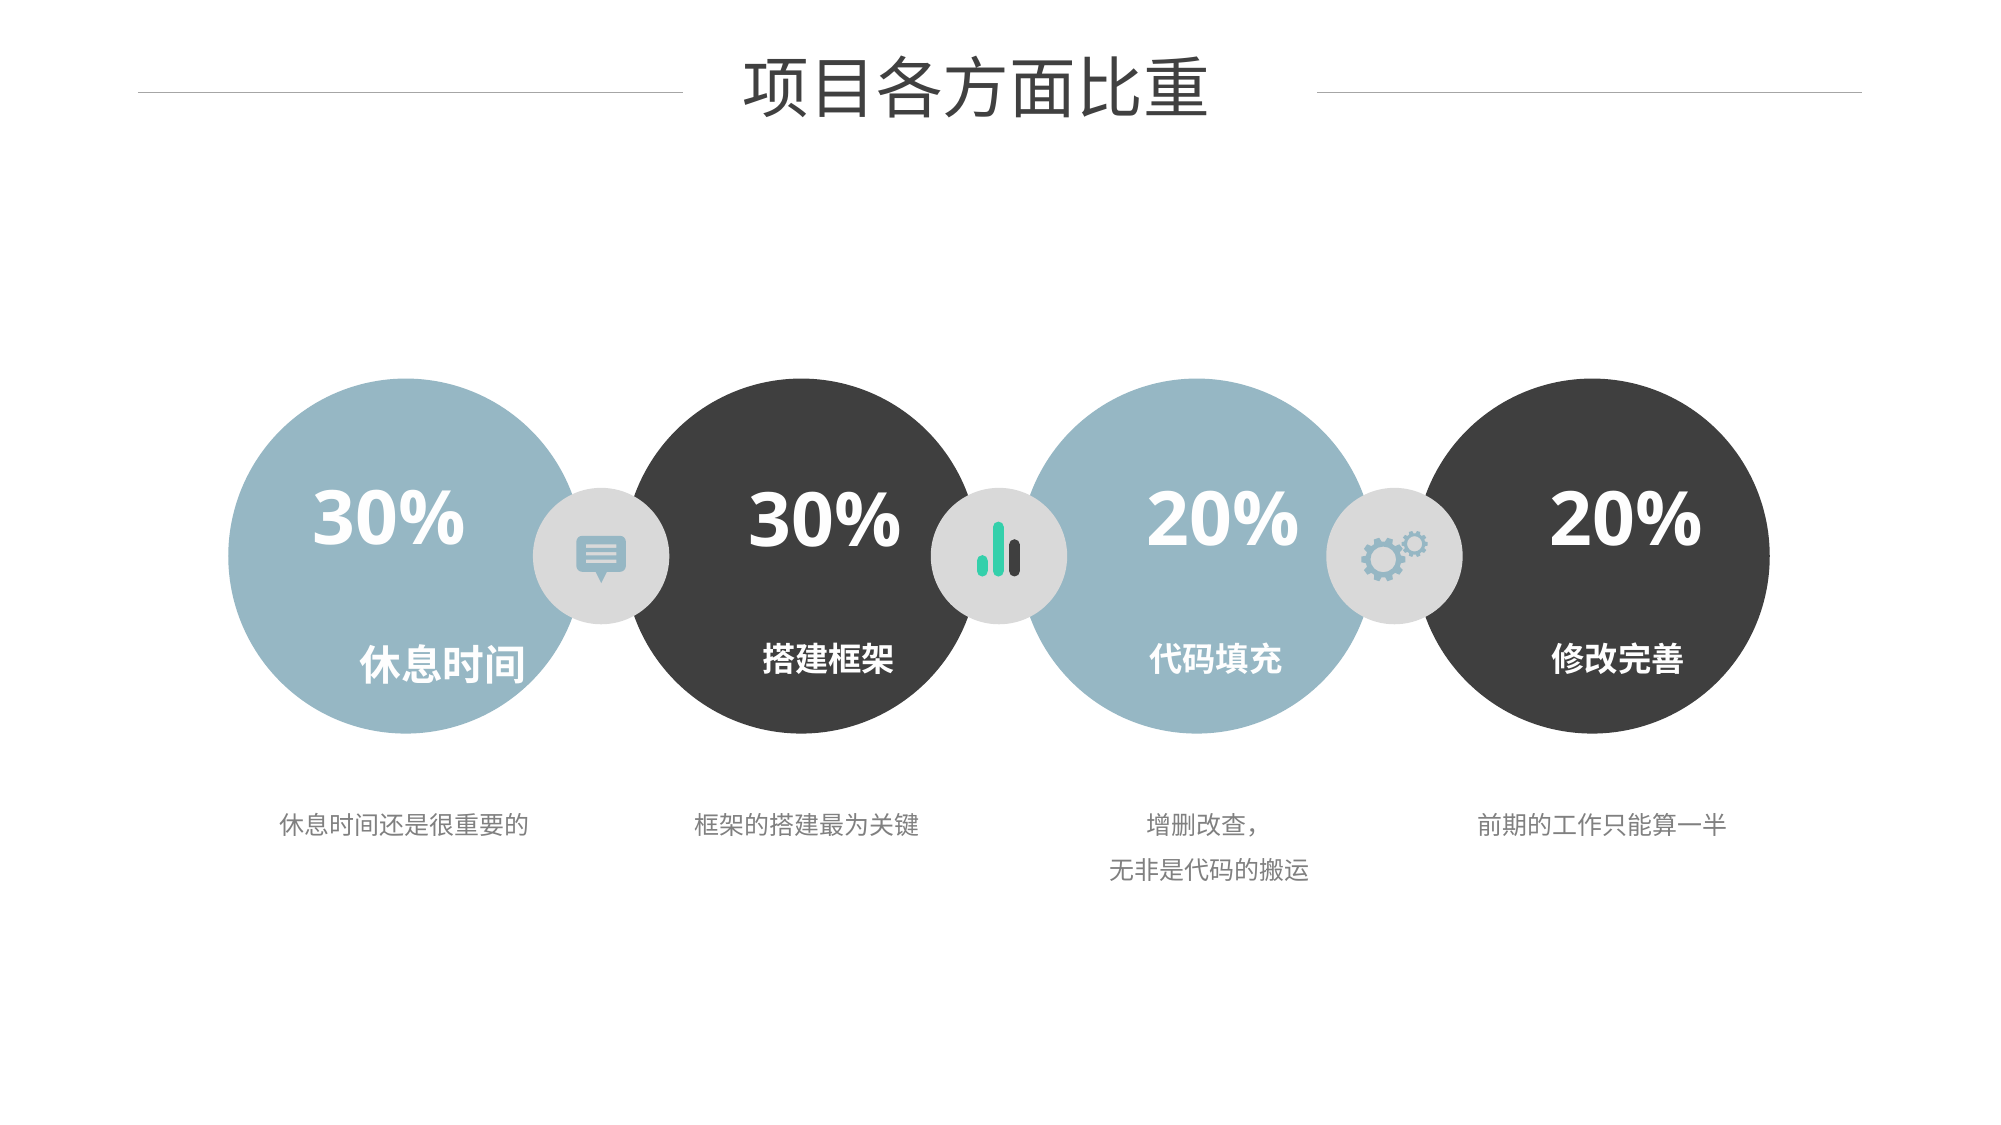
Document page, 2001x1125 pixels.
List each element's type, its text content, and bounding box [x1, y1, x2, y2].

text_box 框架的搭建最为关键 [630, 787, 984, 847]
text_box 代码填充 [1134, 631, 1298, 686]
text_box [976, 521, 1020, 577]
text_box [227, 377, 573, 735]
text_box [929, 486, 1069, 626]
text_box [1029, 377, 1364, 735]
text_box 项目各方面比重 [669, 45, 1284, 92]
text_box [531, 486, 671, 626]
text_box 前期的工作只能算一半 [1426, 787, 1780, 847]
text_box 项目各方面比重 [669, 93, 1284, 126]
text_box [576, 535, 626, 584]
text_box 修改完善 [1537, 631, 1700, 686]
text_box [1425, 377, 1771, 735]
text_box 30% [698, 463, 917, 569]
text_box 20% [1500, 463, 1719, 568]
text_box 20% [1097, 463, 1316, 568]
text_box 搭建框架 [747, 631, 911, 686]
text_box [1361, 530, 1428, 582]
text_box 休息时间还是很重要的 [228, 787, 582, 847]
text_box 增删改查， 无非是代码的搬运 [1032, 787, 1387, 892]
text_box 30% [297, 462, 481, 567]
text_box [1325, 486, 1464, 626]
text_box 休息时间 [344, 631, 542, 697]
text_box [633, 377, 969, 735]
